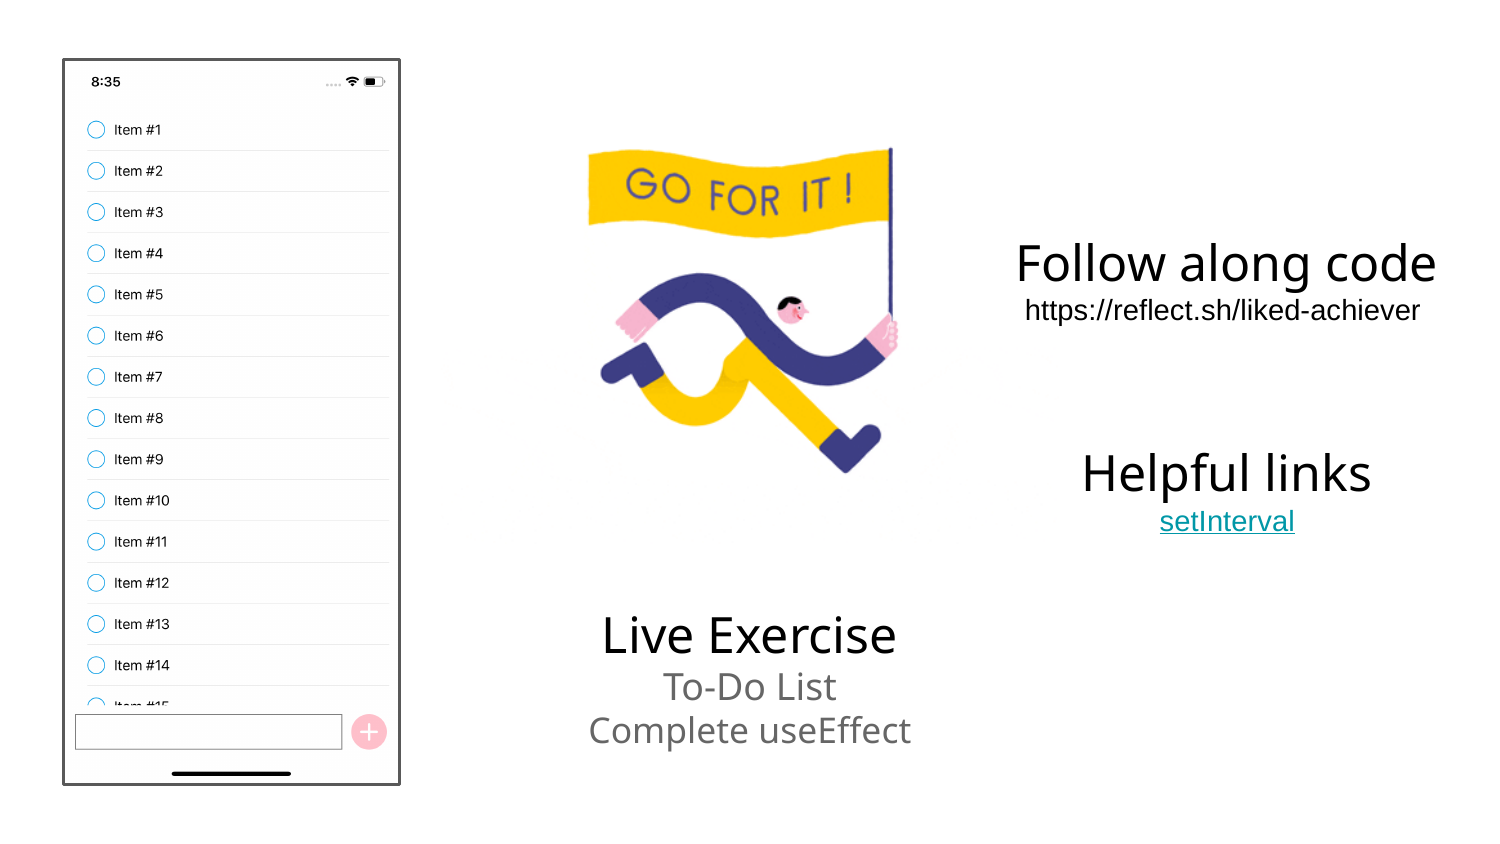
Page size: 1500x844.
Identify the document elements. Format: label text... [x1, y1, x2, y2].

picture [440, 80, 1060, 544]
text_box Live Exercise To-Do List Complete useEffect [404, 588, 1117, 748]
picture [64, 60, 399, 783]
text_box Helpful links setInterval [1065, 426, 1477, 535]
text_box Follow along code https://reflect.sh/liked-achiever [1065, 216, 1477, 376]
